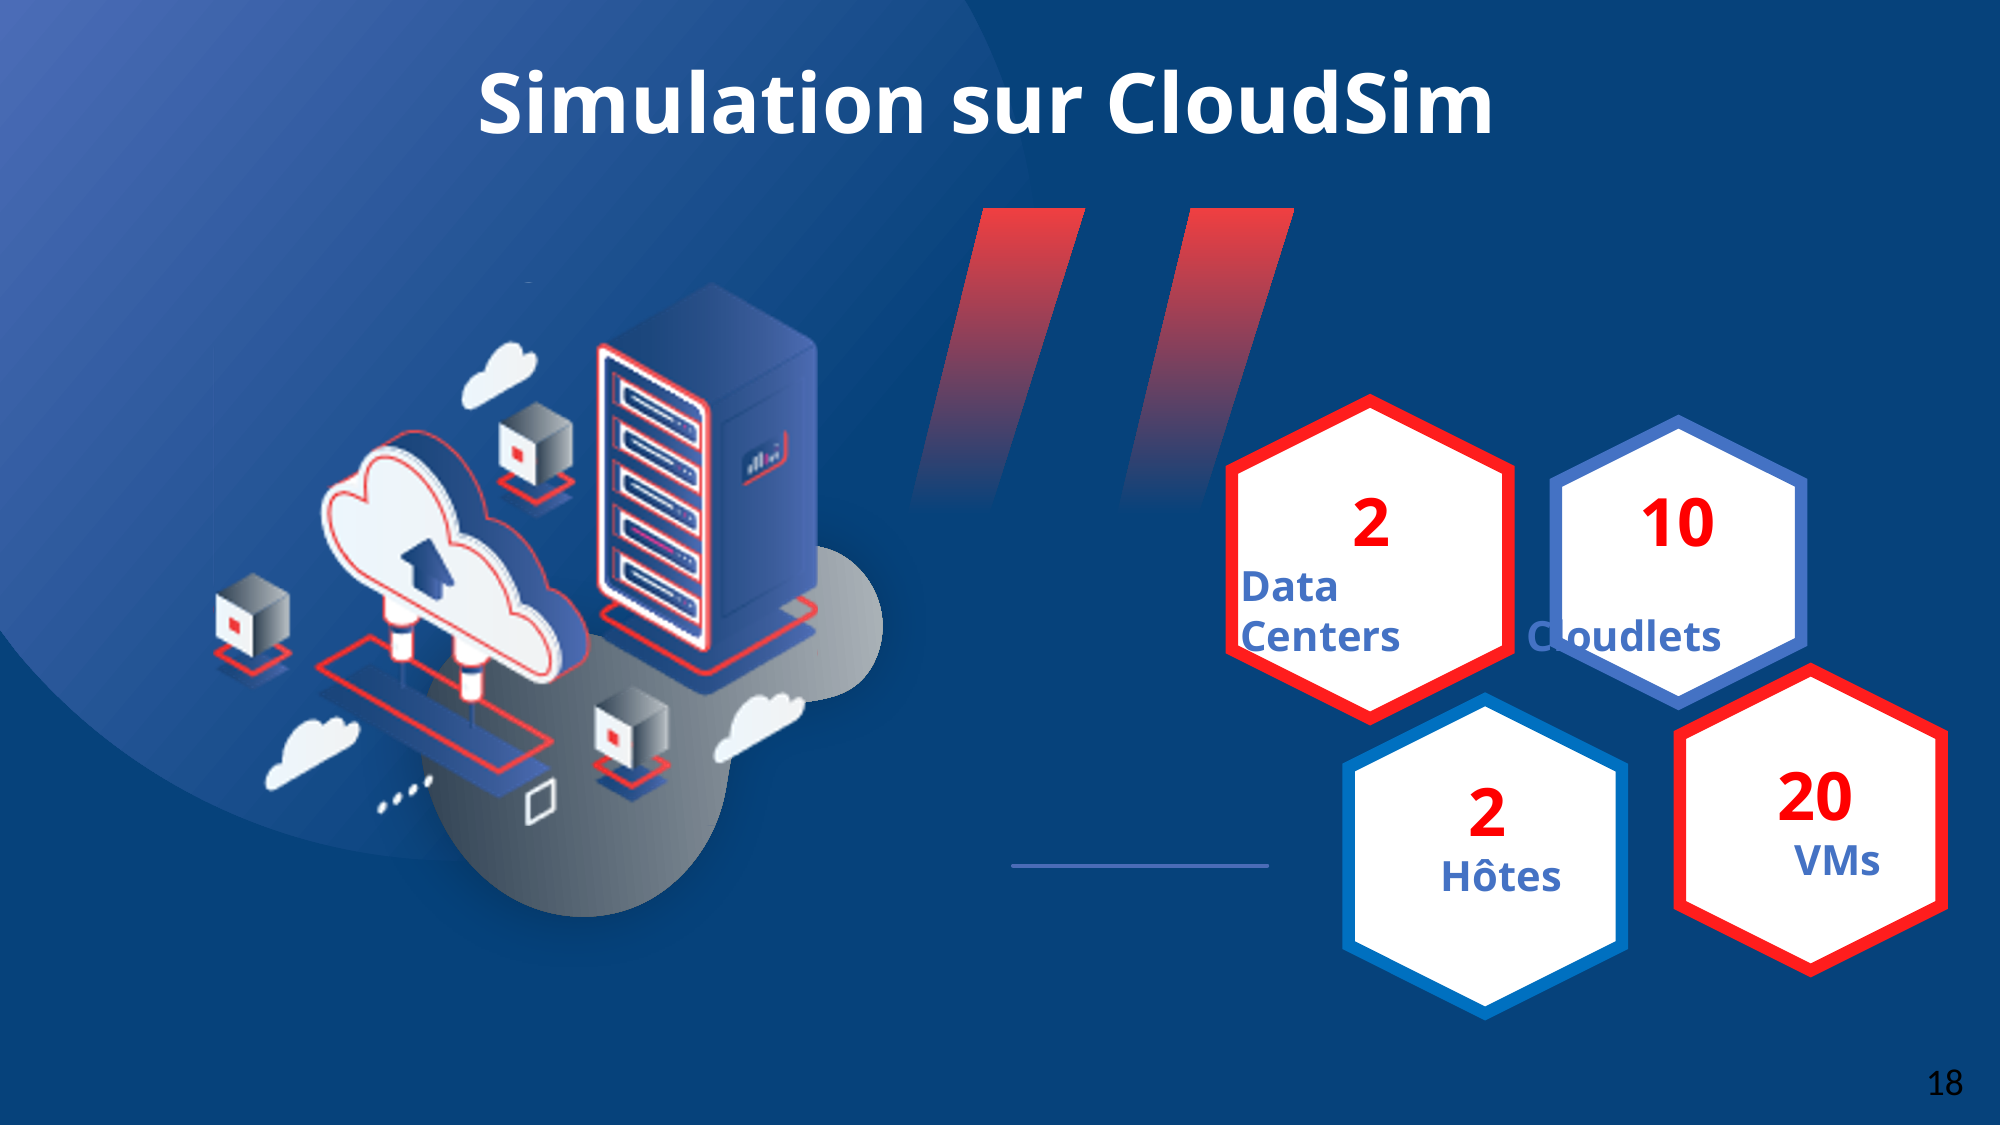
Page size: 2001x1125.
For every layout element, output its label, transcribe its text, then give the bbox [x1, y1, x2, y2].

picture [213, 282, 818, 826]
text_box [1177, 392, 2000, 1021]
text_box 18 [1911, 1050, 1986, 1111]
text_box Simulation sur CloudSim [462, 42, 1696, 158]
